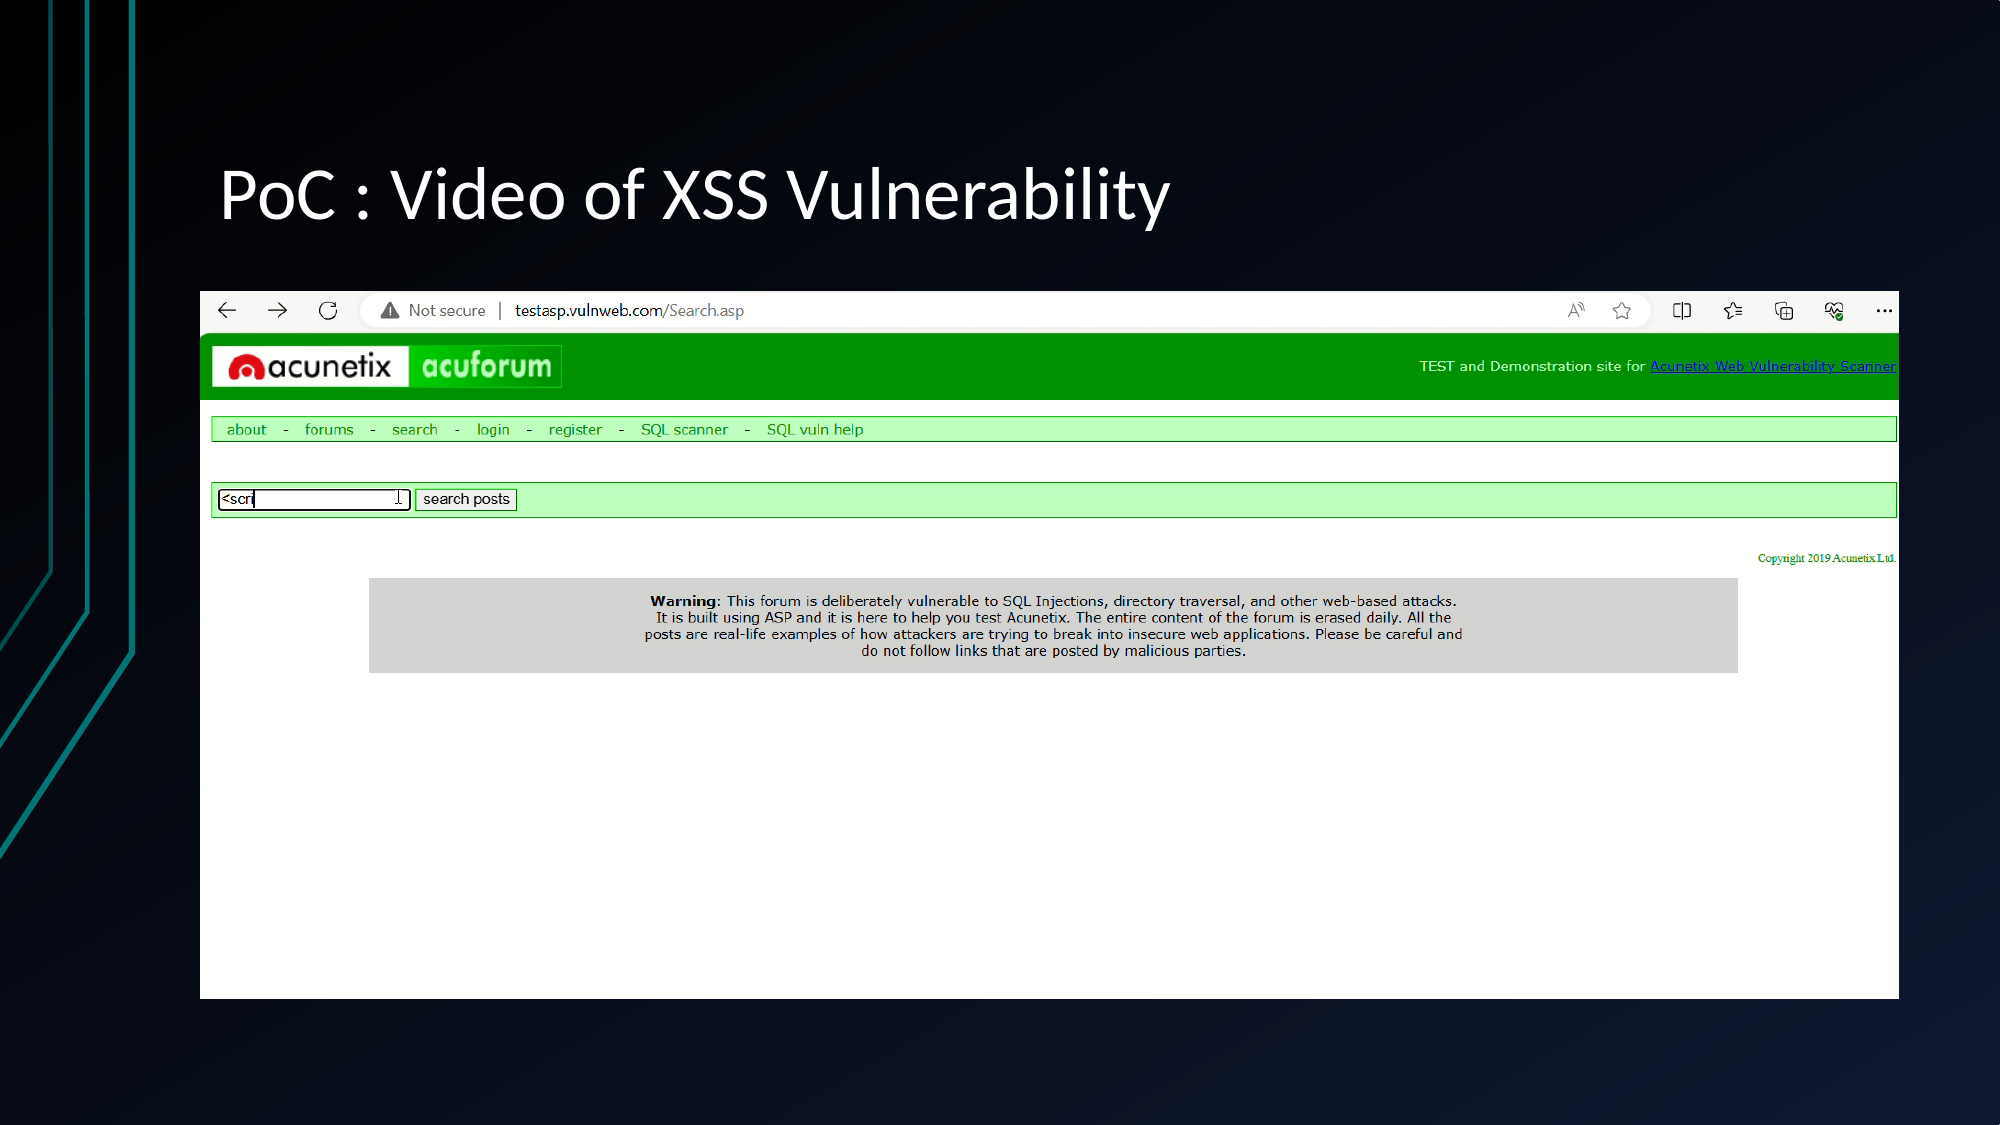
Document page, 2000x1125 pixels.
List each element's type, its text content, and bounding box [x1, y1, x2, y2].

title PoC : Video of XSS Vulnerability [199, 45, 1900, 246]
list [199, 290, 1900, 1000]
